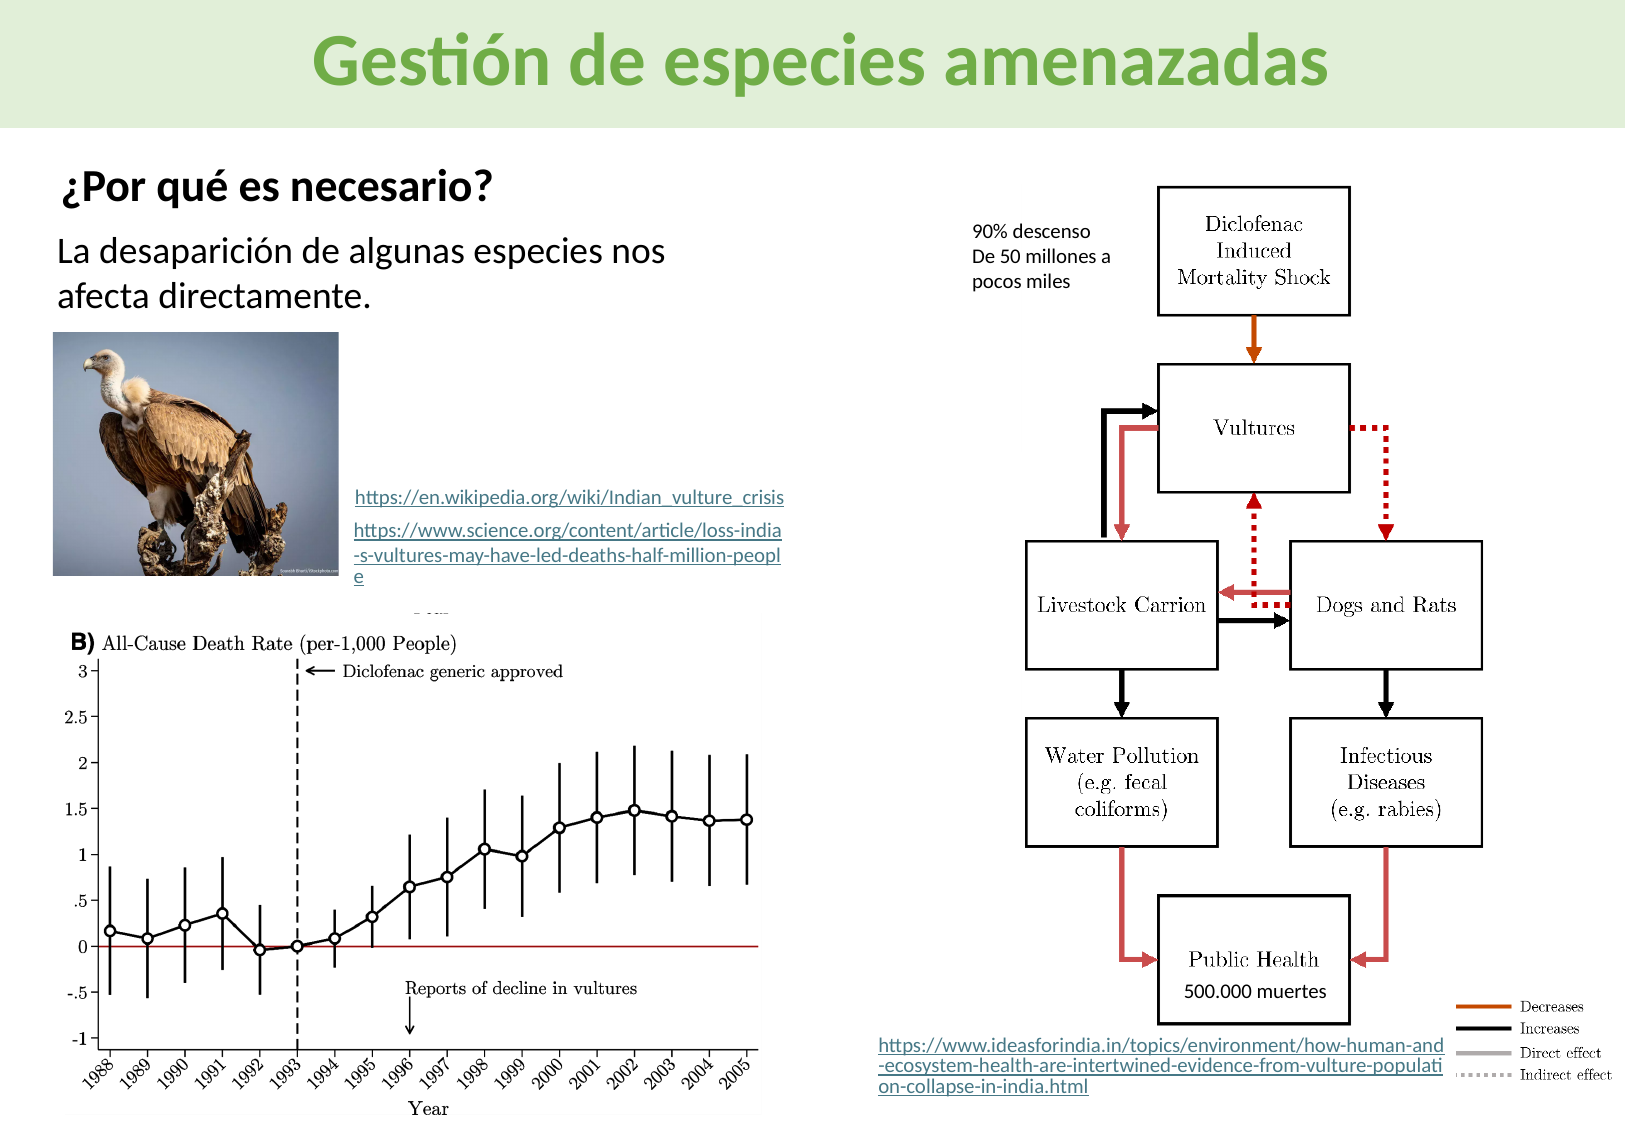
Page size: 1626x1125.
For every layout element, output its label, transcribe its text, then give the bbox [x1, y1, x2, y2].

text_box Gestión de especies amenazadas [273, 2, 1352, 108]
text_box ¿Por qué es necesario? [45, 148, 509, 219]
text_box https://www.ideasforindia.in/topics/environment/how-human-and-ecosystem-health-are-intertwined-evidence-from-vulture-population-collapse-in-india.html [863, 1023, 1428, 1064]
picture [1020, 171, 1625, 1096]
text_box https://www.science.org/content/article/loss-india-s-vultures-may-have-led-deaths-half-million-people [340, 509, 803, 575]
text_box [0, 0, 1625, 127]
picture [52, 331, 340, 576]
text_box La desaparición de algunas especies nos afecta directamente. [42, 219, 698, 324]
picture [64, 612, 762, 1116]
text_box 90% descenso De 50 millones a pocos miles [957, 210, 1020, 301]
text_box https://en.wikipedia.org/wiki/Indian_vulture_crisis [340, 476, 823, 517]
